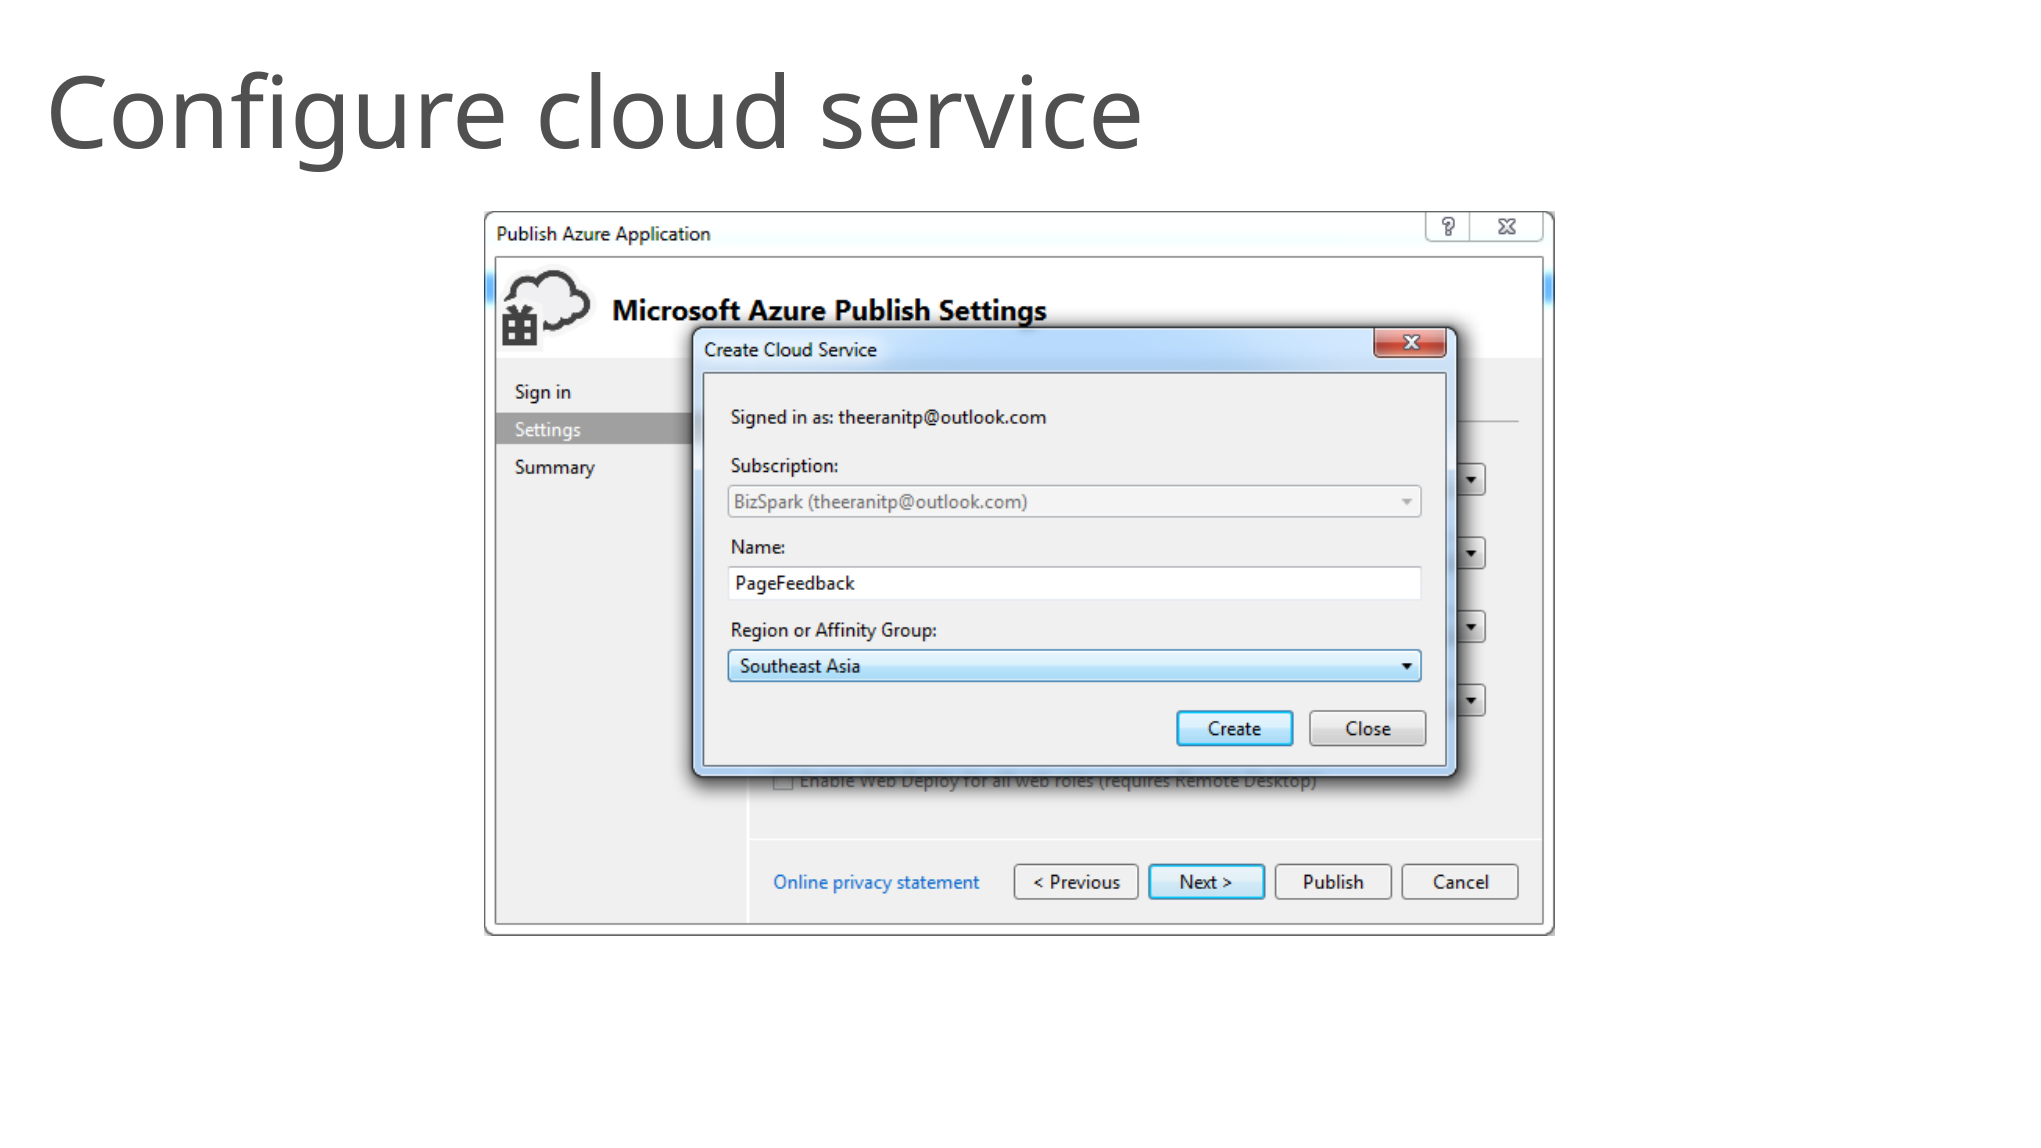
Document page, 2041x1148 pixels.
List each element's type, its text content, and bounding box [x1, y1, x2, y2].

title Configure cloud service [45, 48, 1996, 199]
picture [484, 211, 1556, 936]
